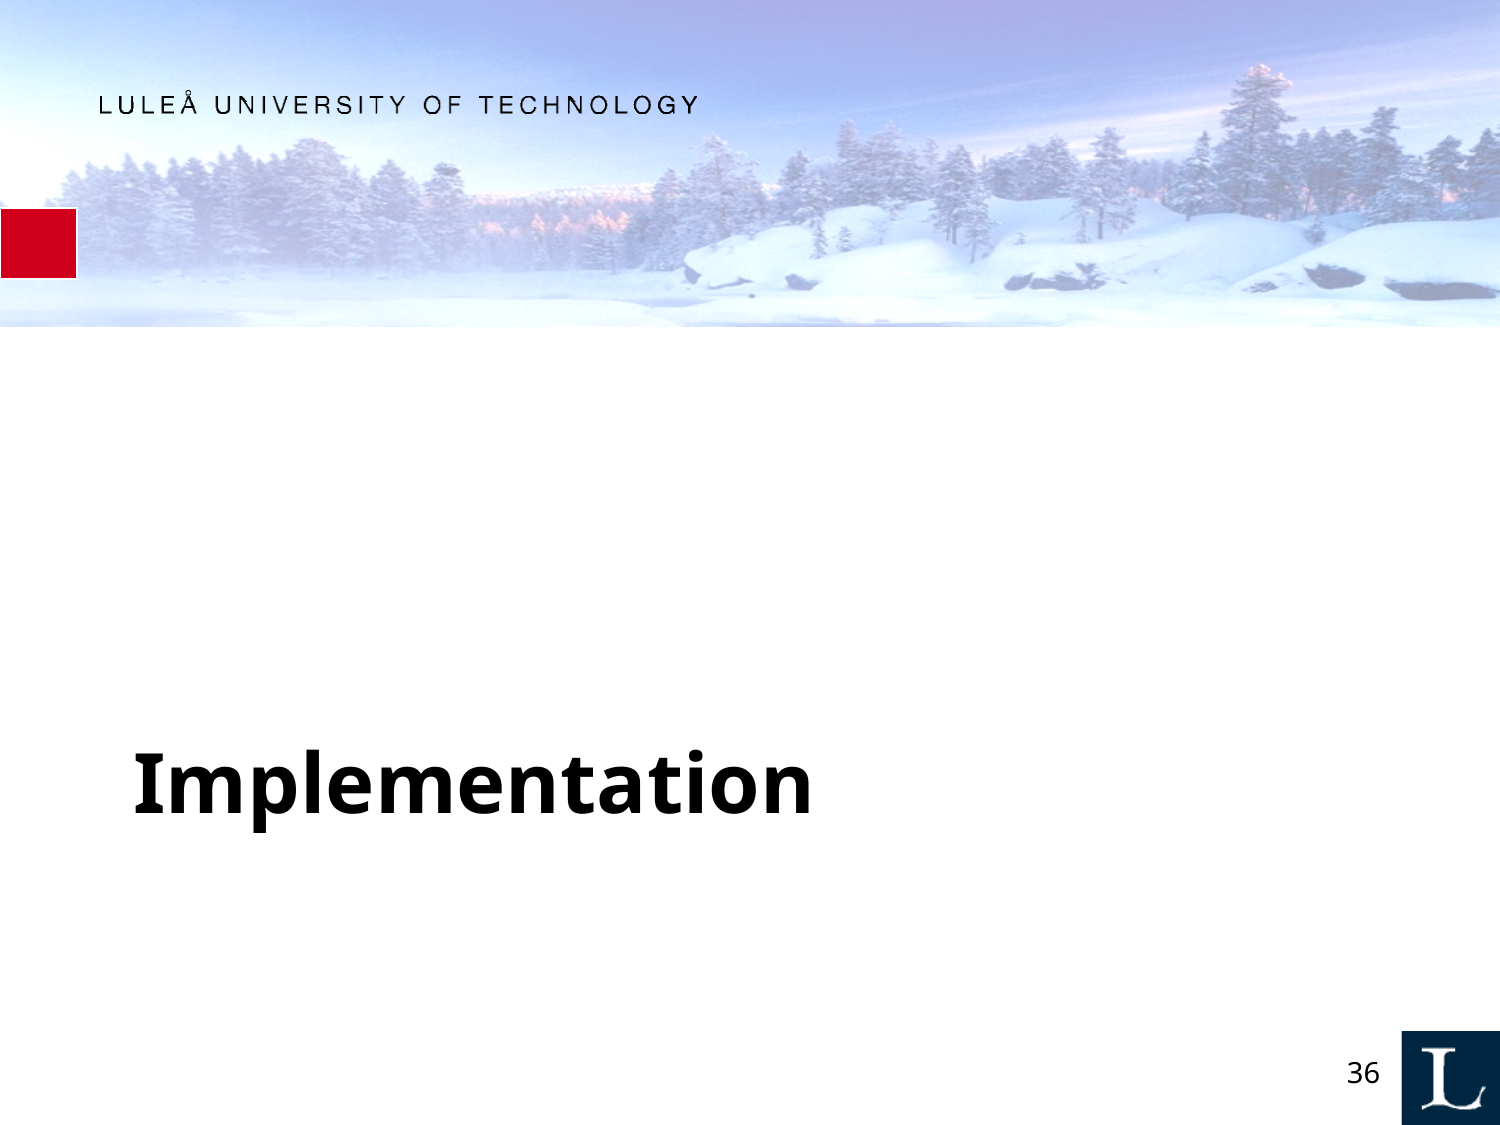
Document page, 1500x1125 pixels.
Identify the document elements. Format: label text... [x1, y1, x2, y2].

slide_number 36 [1045, 1046, 1396, 1125]
picture [1399, 1031, 1500, 1125]
title Implementation [118, 722, 1394, 947]
picture [100, 90, 697, 114]
